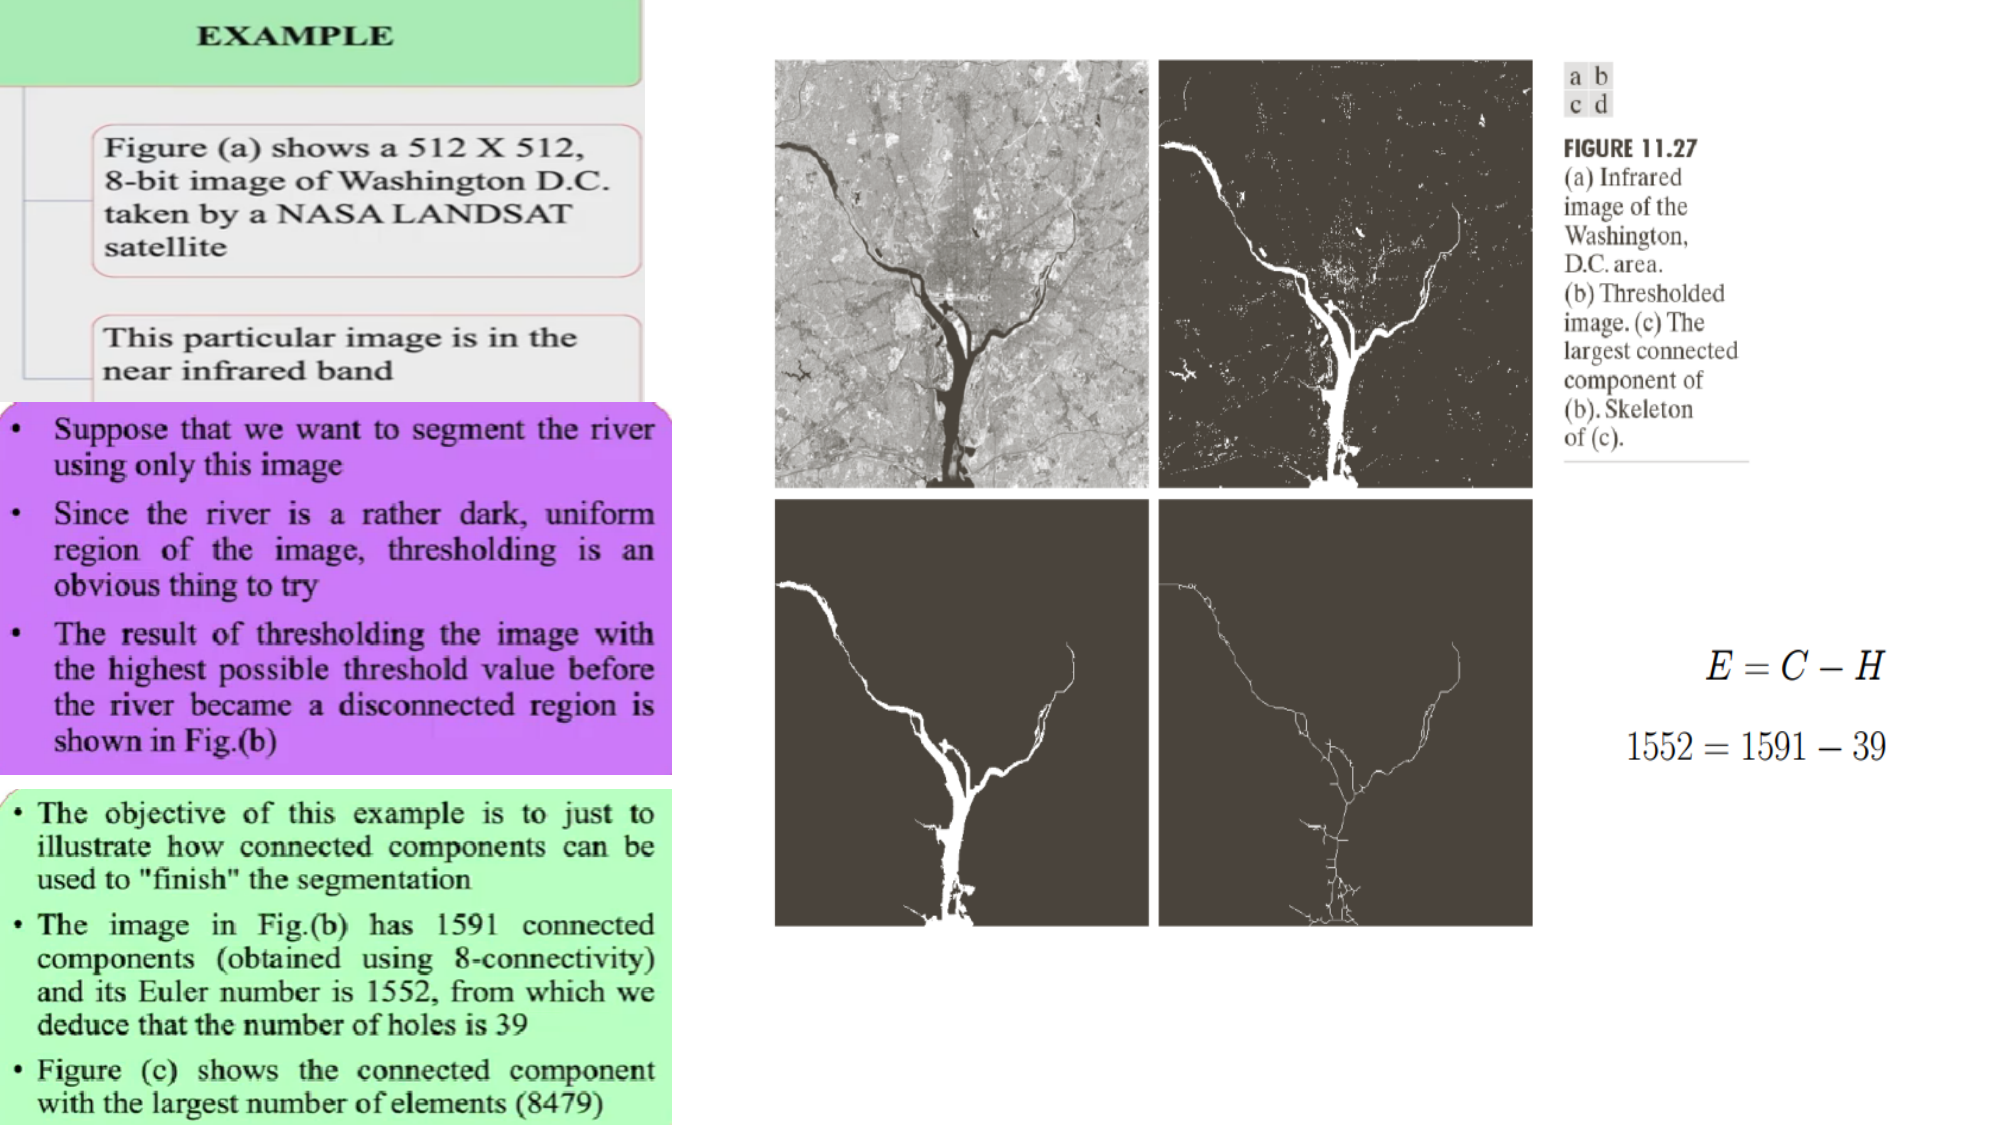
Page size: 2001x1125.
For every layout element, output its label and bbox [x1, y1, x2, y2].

picture [749, 38, 1908, 939]
picture [0, 789, 672, 1125]
picture [0, 0, 672, 776]
